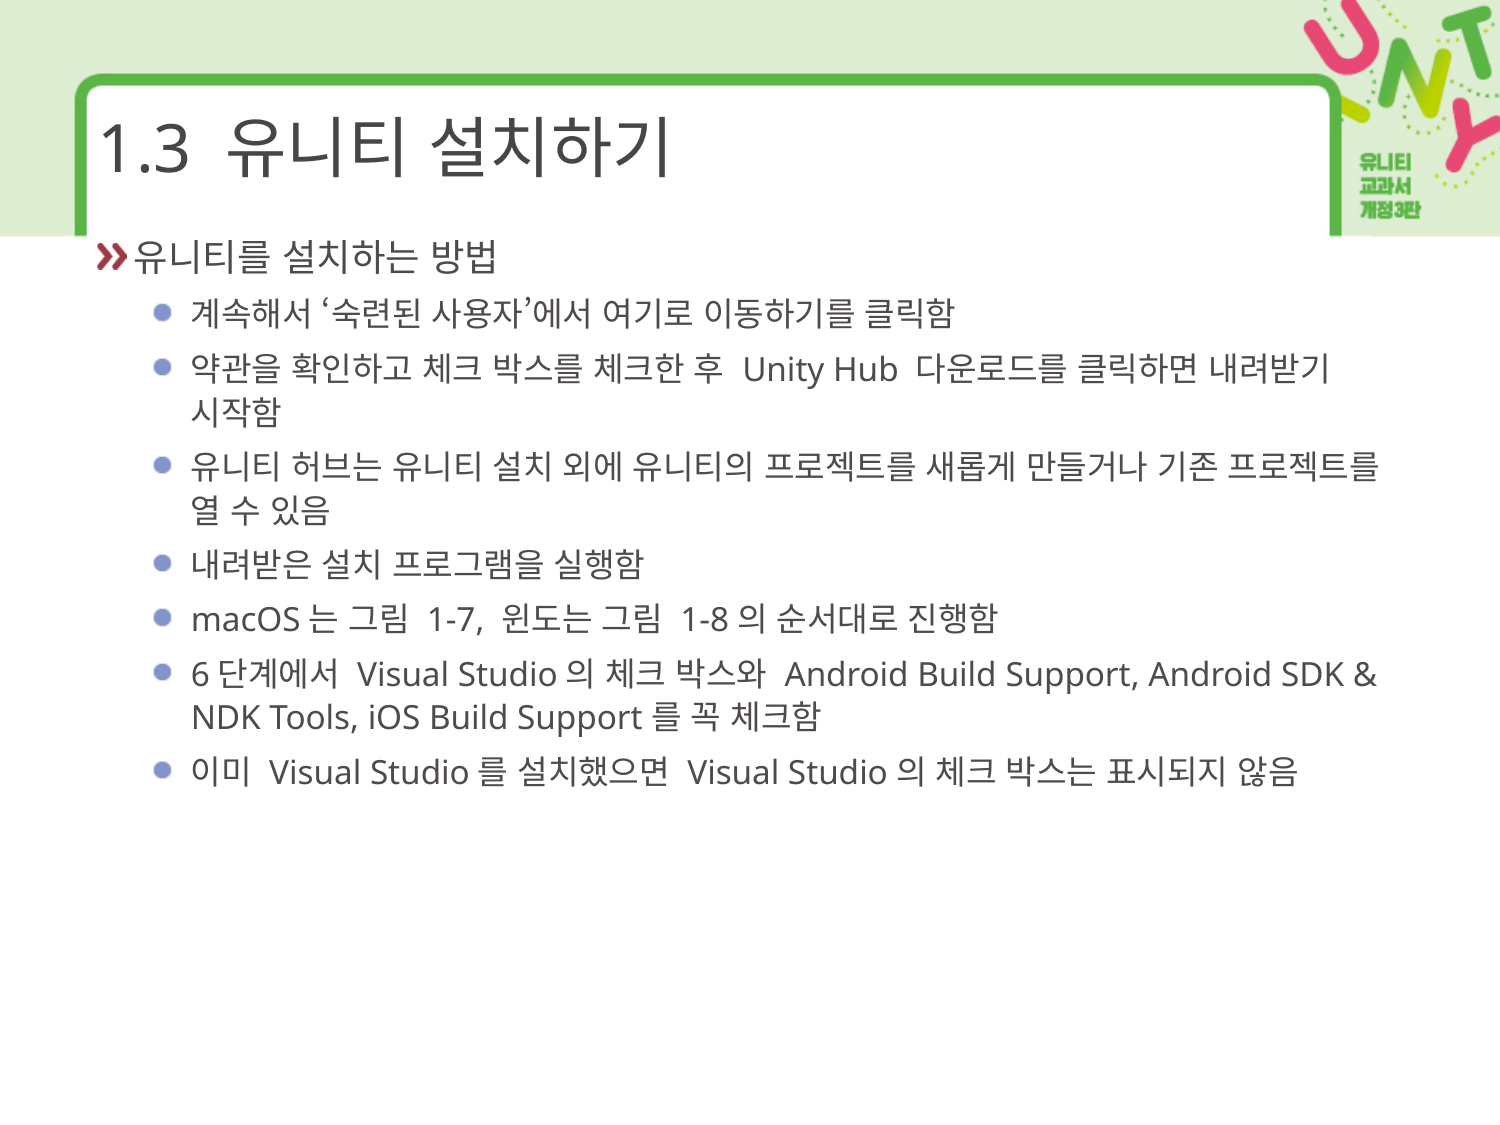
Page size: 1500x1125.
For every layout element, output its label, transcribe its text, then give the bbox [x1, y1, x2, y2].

title 1.3 유니티 설치하기 [82, 61, 1413, 193]
list 유니티를 설치하는 방법 계속해서 ‘숙련된 사용자’에서 여기로 이동하기를 클릭함 약관을 확인하고 체크 박스를 체크한 후 Unity Hub 다운로드를 클릭하면 내려받기 시작함 유니티 허브는 유니티 설치 외에 유니티의 프로젝트를 새롭게 만들거나 기존 프로젝트를 열 수 있음 내려받은 설치 프로그램을 실행함 macOS는 그림 1-7, 윈도는 그림 1-8의 순서대로 진행함 6단계에서 Visual Studio의 체크 박스와 Android Build Support, Android SDK & NDK Tools, iOS Build Support를 꼭 체크함 이미 Visual Studio를 설치했으면 Visual Studio의 체크 박스는 표시되지 않음 [81, 222, 1412, 1037]
picture [0, 0, 1500, 1125]
